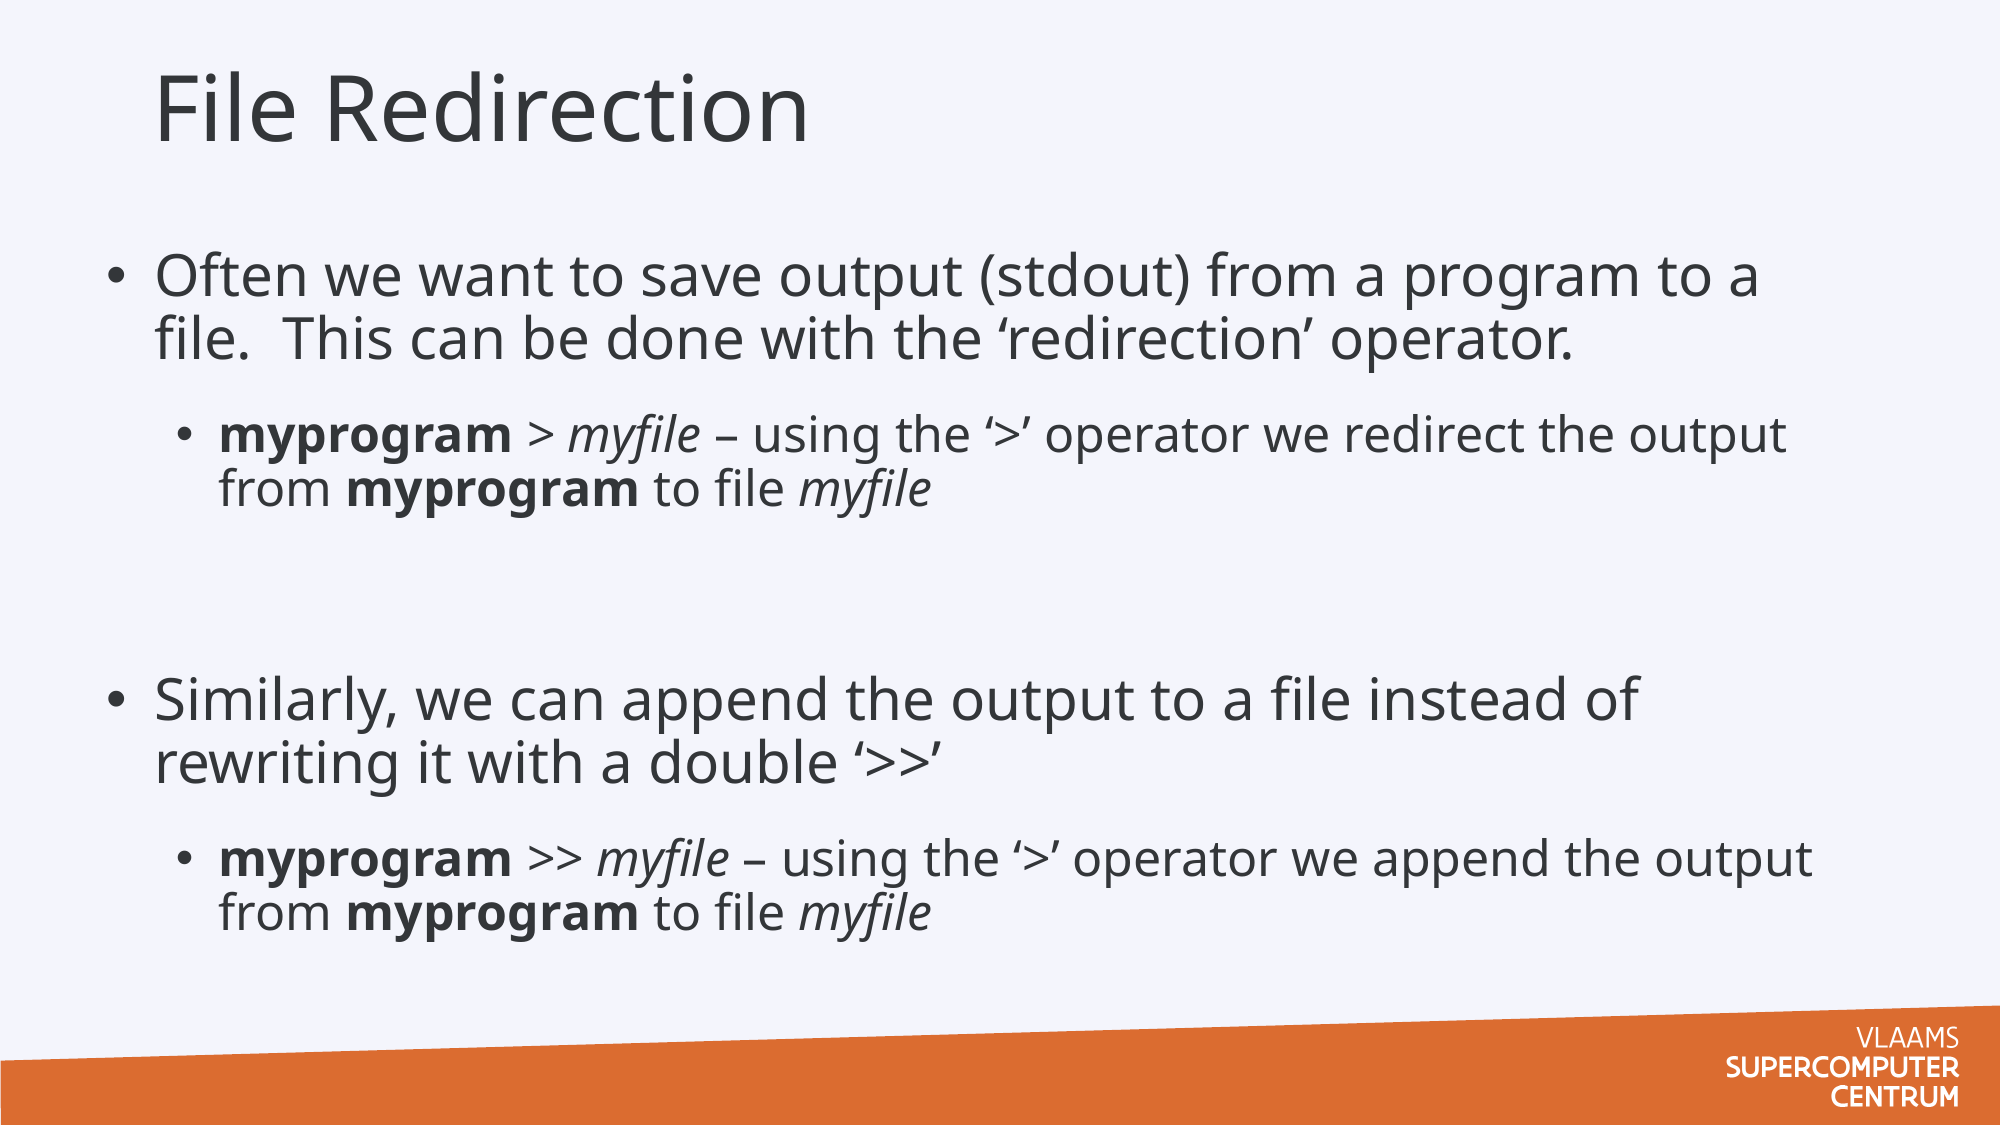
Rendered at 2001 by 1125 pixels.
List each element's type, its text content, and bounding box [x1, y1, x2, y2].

title File Redirection [137, 3, 1863, 221]
list Often we want to save output (stdout) from a program to a file. This can be done with the ‘redirection’ operator. myprogram > myfile – using the ‘>’ operator we redirect the output from myprogram to file myfile Similarly, we can append the output to a file instead of rewriting it with a double ‘>>’ myprogram >> myfile – using the ‘>’ operator we append the output from myprogram to file myfile [75, 239, 1863, 953]
picture [1725, 1021, 1960, 1117]
